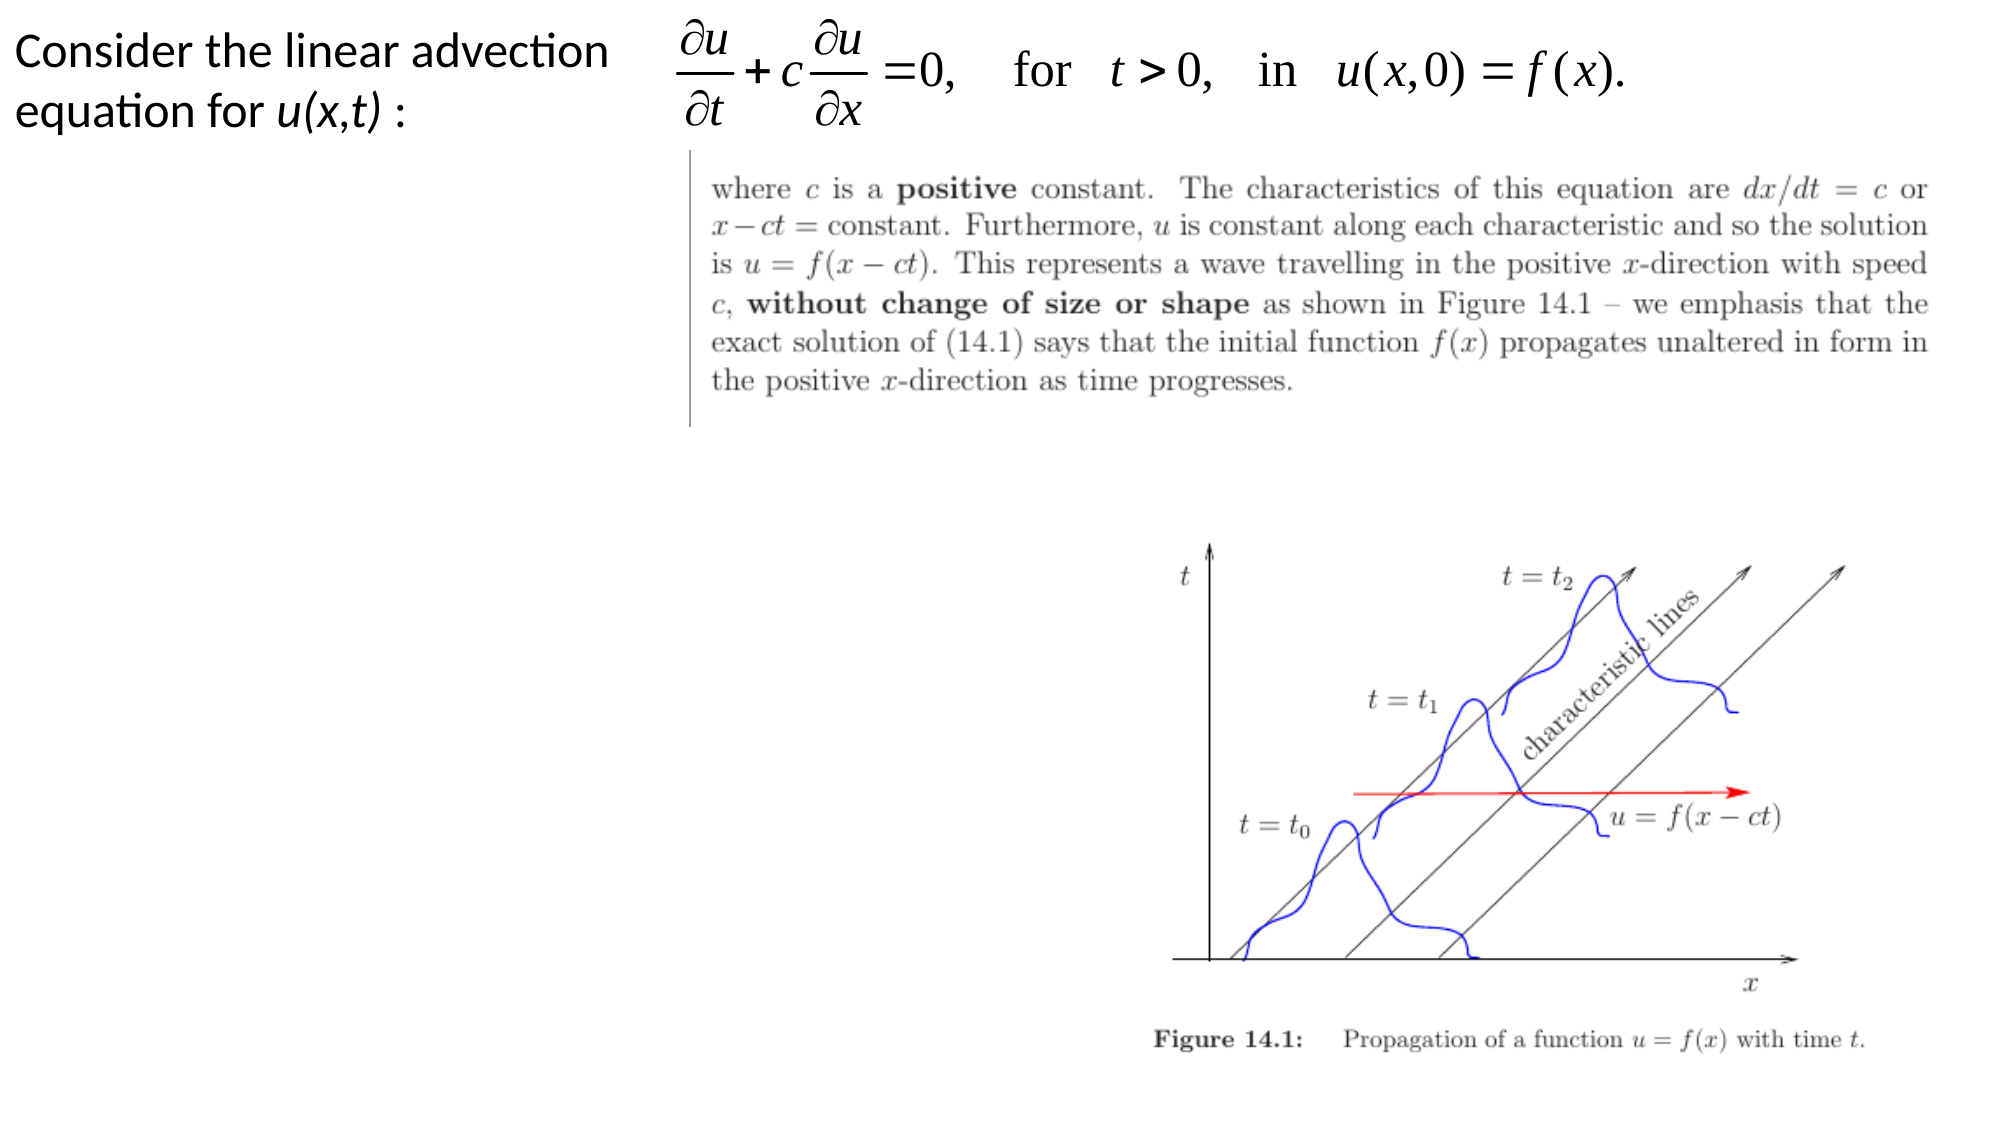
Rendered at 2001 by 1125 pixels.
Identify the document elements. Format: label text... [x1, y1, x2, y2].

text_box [671, 10, 1630, 132]
text_box Consider the linear advection equation for u(x,t) : [0, 10, 672, 145]
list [689, 150, 1969, 551]
picture [1112, 518, 1888, 1077]
